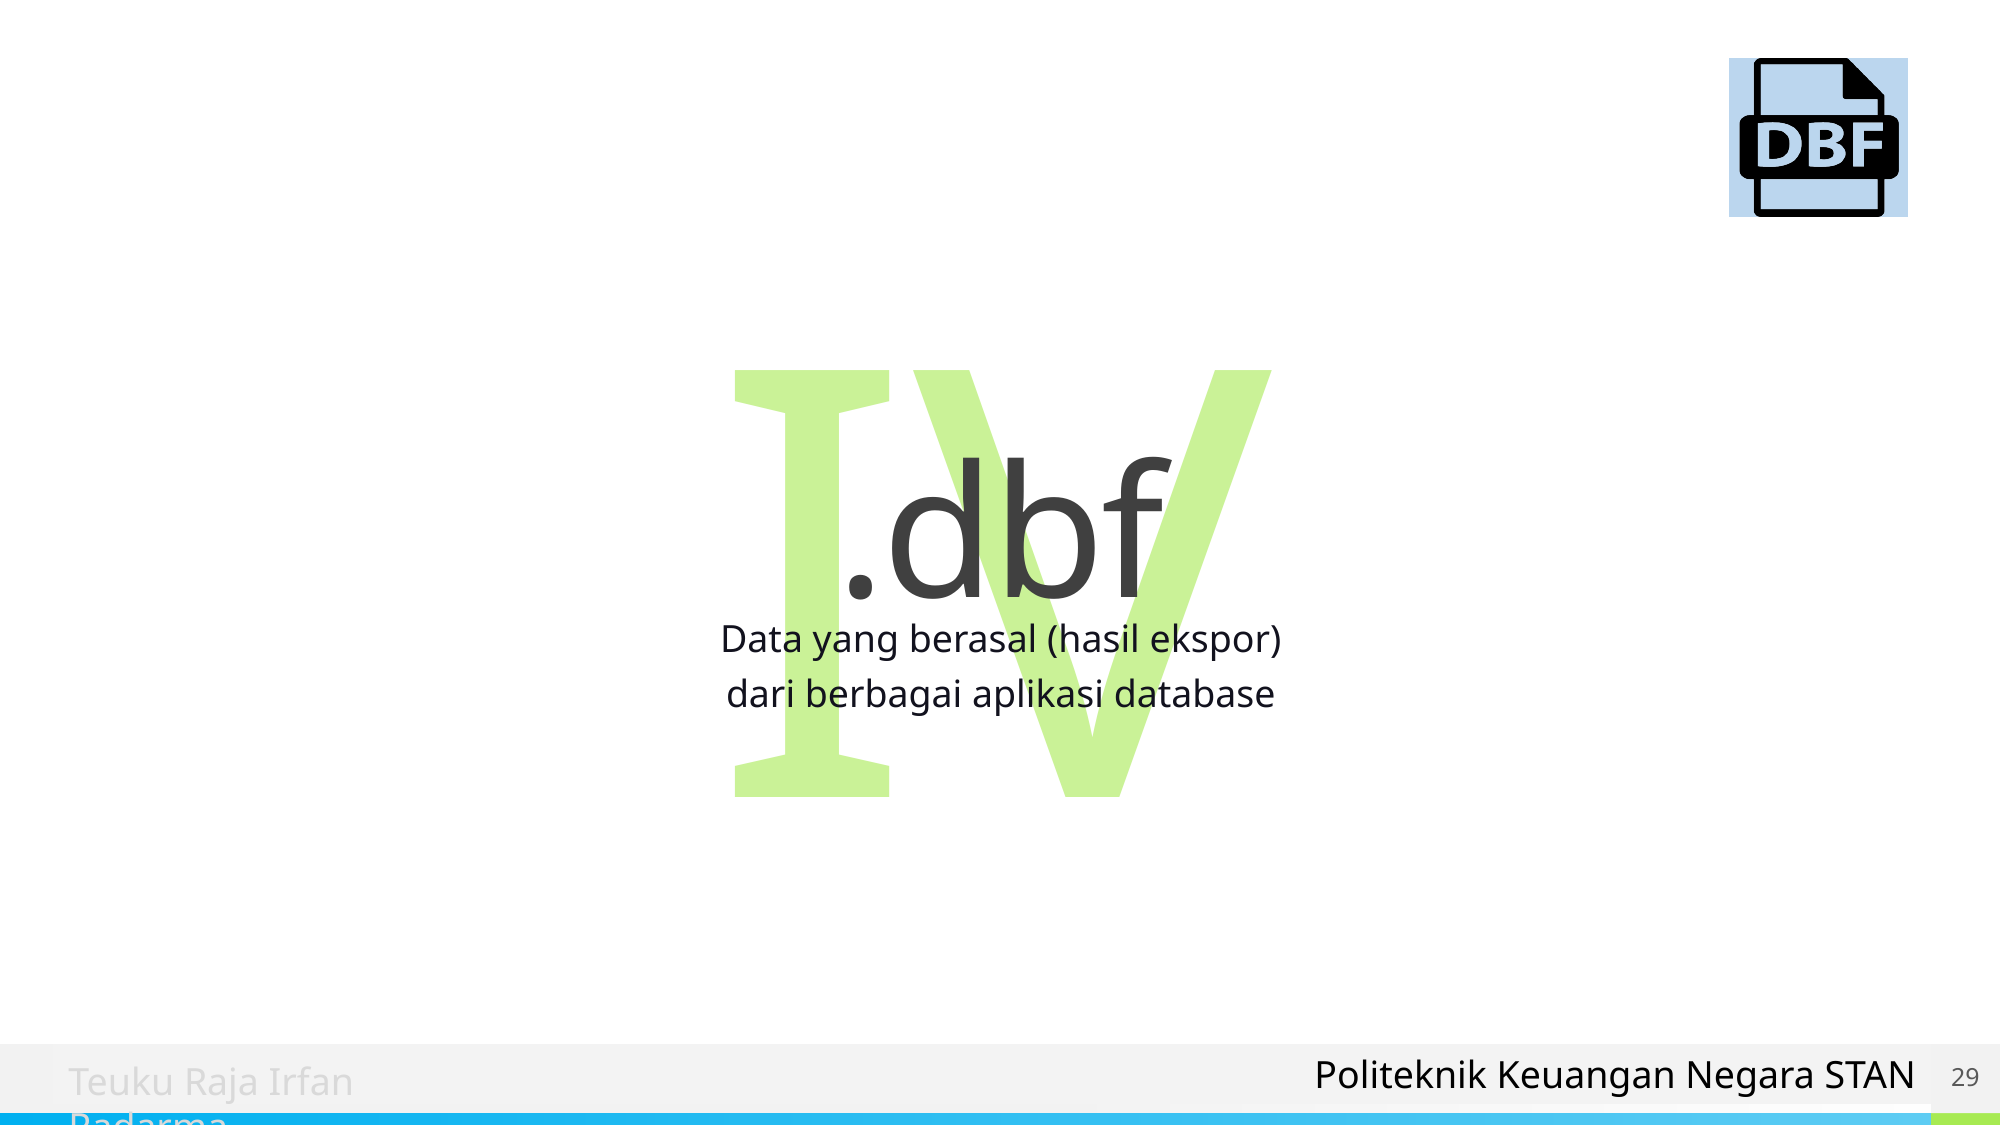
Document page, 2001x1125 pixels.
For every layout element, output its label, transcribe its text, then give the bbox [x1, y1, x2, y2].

title .dbf [70, 439, 1932, 511]
text_box Teuku Raja Irfan Radarma [53, 1050, 437, 1125]
list Data yang berasal (hasil ekspor) dari berbagai aplikasi database [70, 614, 1932, 674]
text_box Politeknik Keuangan Negara STAN [52, 1044, 1932, 1104]
picture [1729, 58, 1909, 217]
text_box IV [502, 674, 1481, 925]
text_box IV [502, 511, 1481, 614]
slide_number 29 [1931, 1044, 2000, 1114]
text_box IV [502, 192, 1481, 439]
